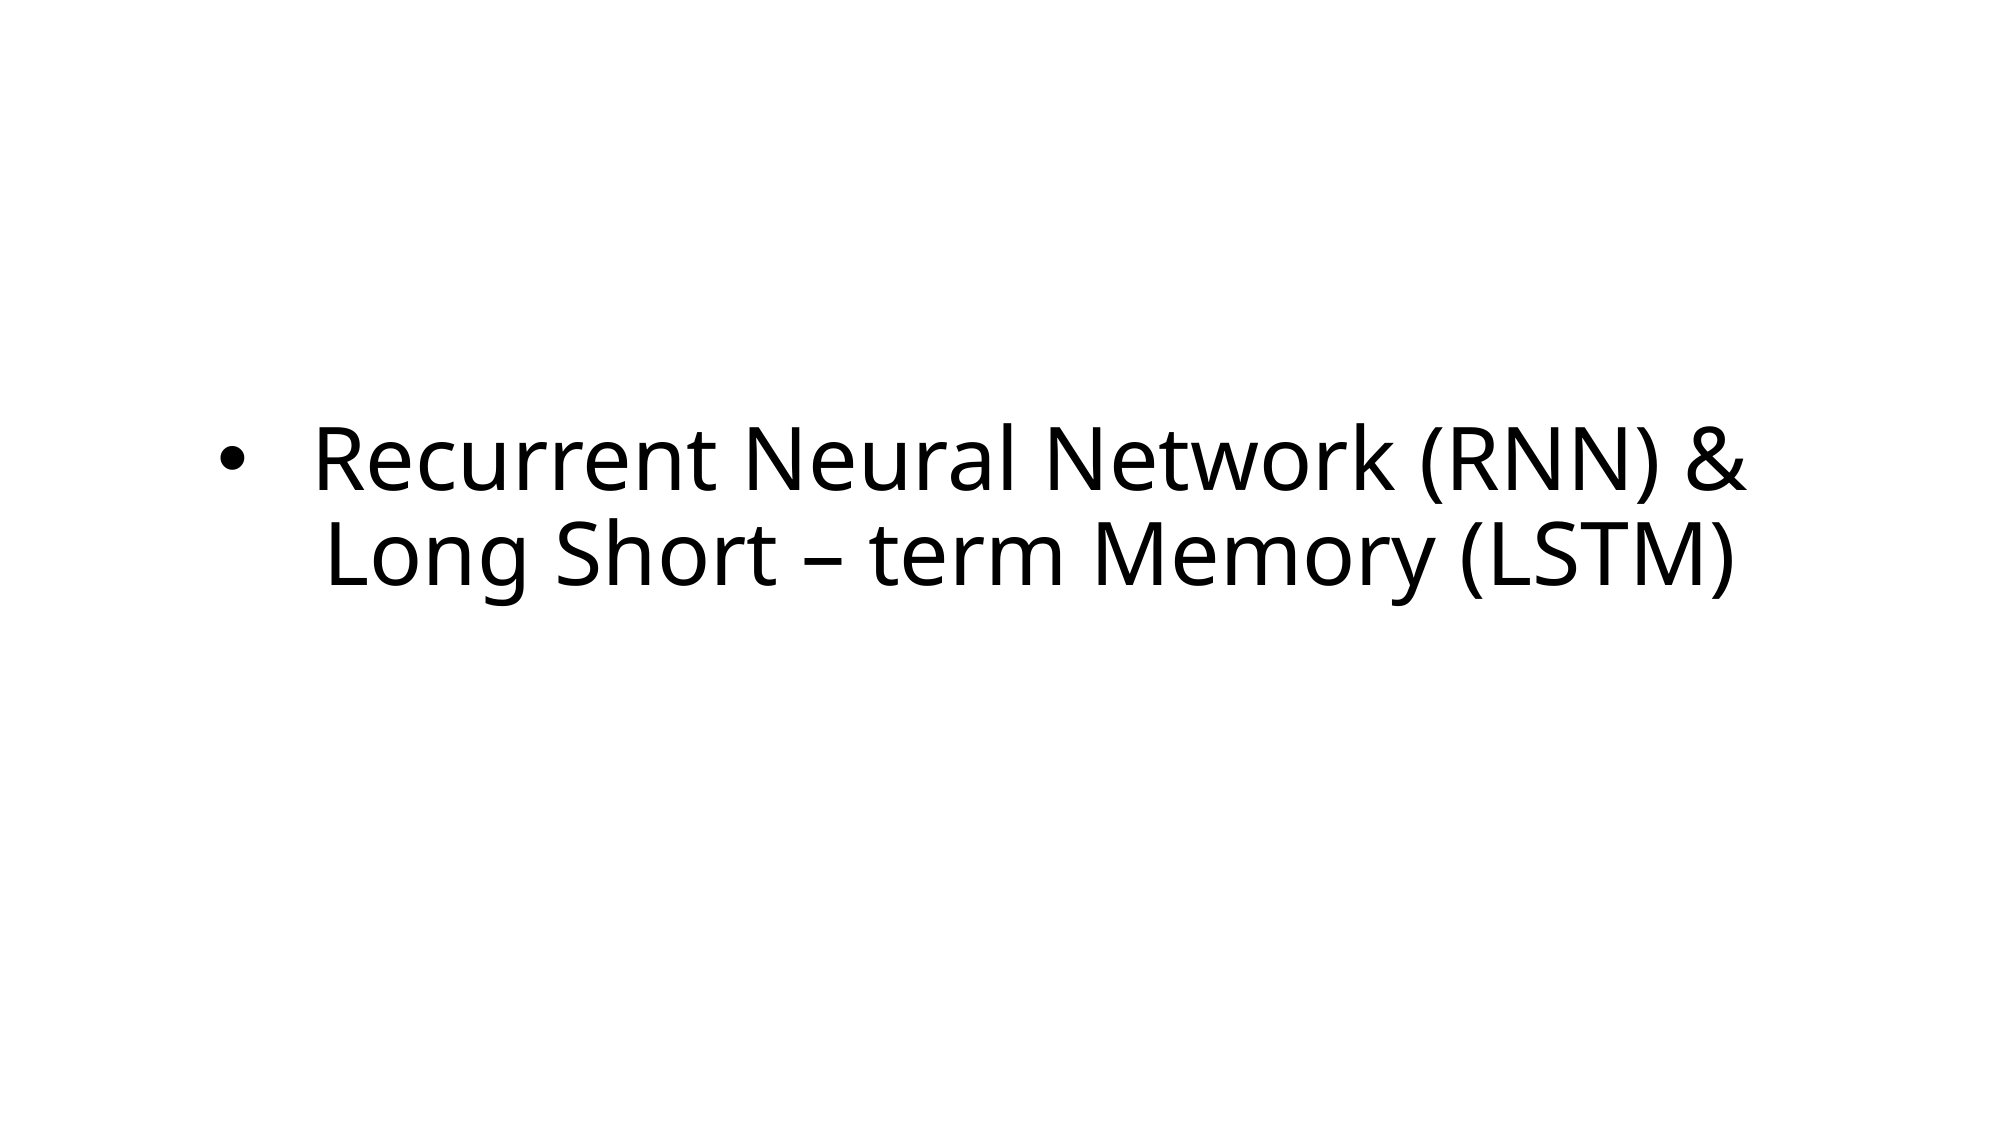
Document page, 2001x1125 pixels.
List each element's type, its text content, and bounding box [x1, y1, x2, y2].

text_box Recurrent Neural Network (RNN) & Long Short – term Memory (LSTM) [197, 400, 1773, 619]
